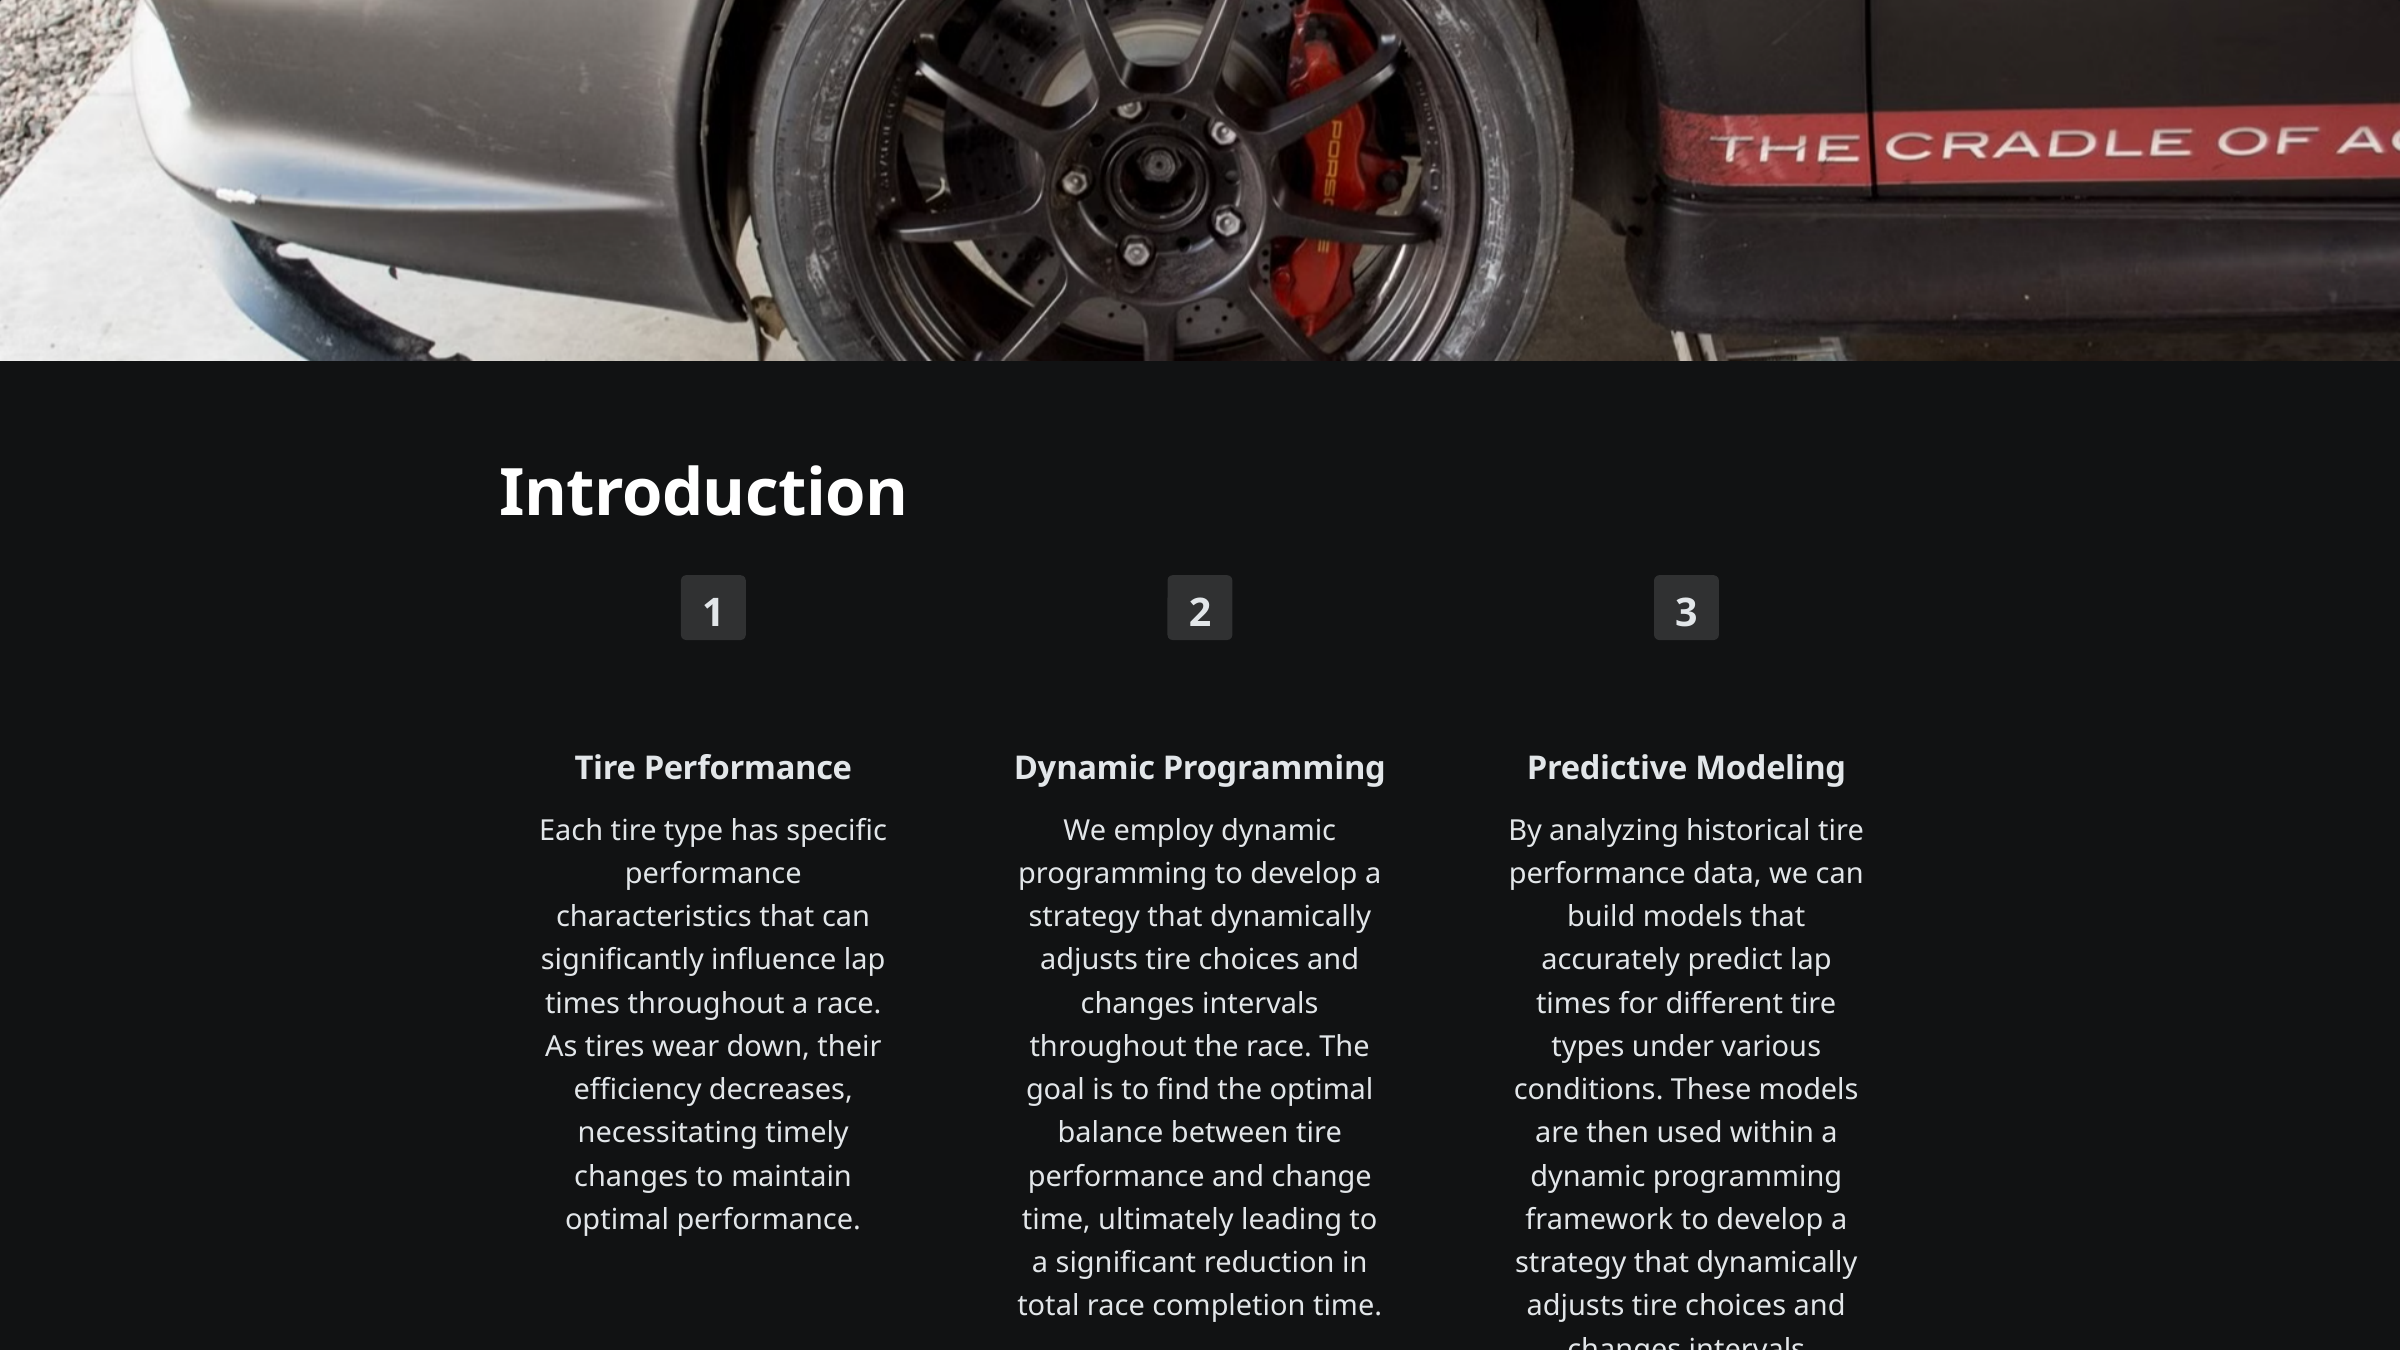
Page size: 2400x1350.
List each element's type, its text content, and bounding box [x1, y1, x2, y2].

text_box By analyzing historical tire performance data, we can build models that accurately predict lap times for different tire types under various conditions. These models are then used within a dynamic programming framework to develop a strategy that dynamically adjusts tire choices and changes intervals throughout the race. [1486, 795, 1887, 1271]
text_box [680, 575, 746, 641]
text_box Introduction [484, 439, 1140, 522]
text_box 3 [1675, 588, 1698, 628]
text_box 1 [705, 588, 721, 628]
text_box Predictive Modeling [1517, 737, 1856, 779]
text_box We employ dynamic programming to develop a strategy that dynamically adjusts tire choices and changes intervals throughout the race. The goal is to find the optimal balance between tire performance and change time, ultimately leading to a significant reduction in total race completion time. [999, 795, 1400, 1271]
text_box [1654, 575, 1719, 641]
text_box Each tire type has specific performance characteristics that can significantly influence lap times throughout a race. As tires wear down, their efficiency decreases, necessitating timely changes to maintain optimal performance. [513, 795, 914, 1142]
text_box [1167, 575, 1233, 641]
text_box 2 [1188, 588, 1212, 628]
picture [0, 0, 2400, 361]
text_box Dynamic Programming [1002, 737, 1398, 779]
text_box [0, 361, 2400, 1350]
text_box Tire Performance [549, 737, 877, 779]
